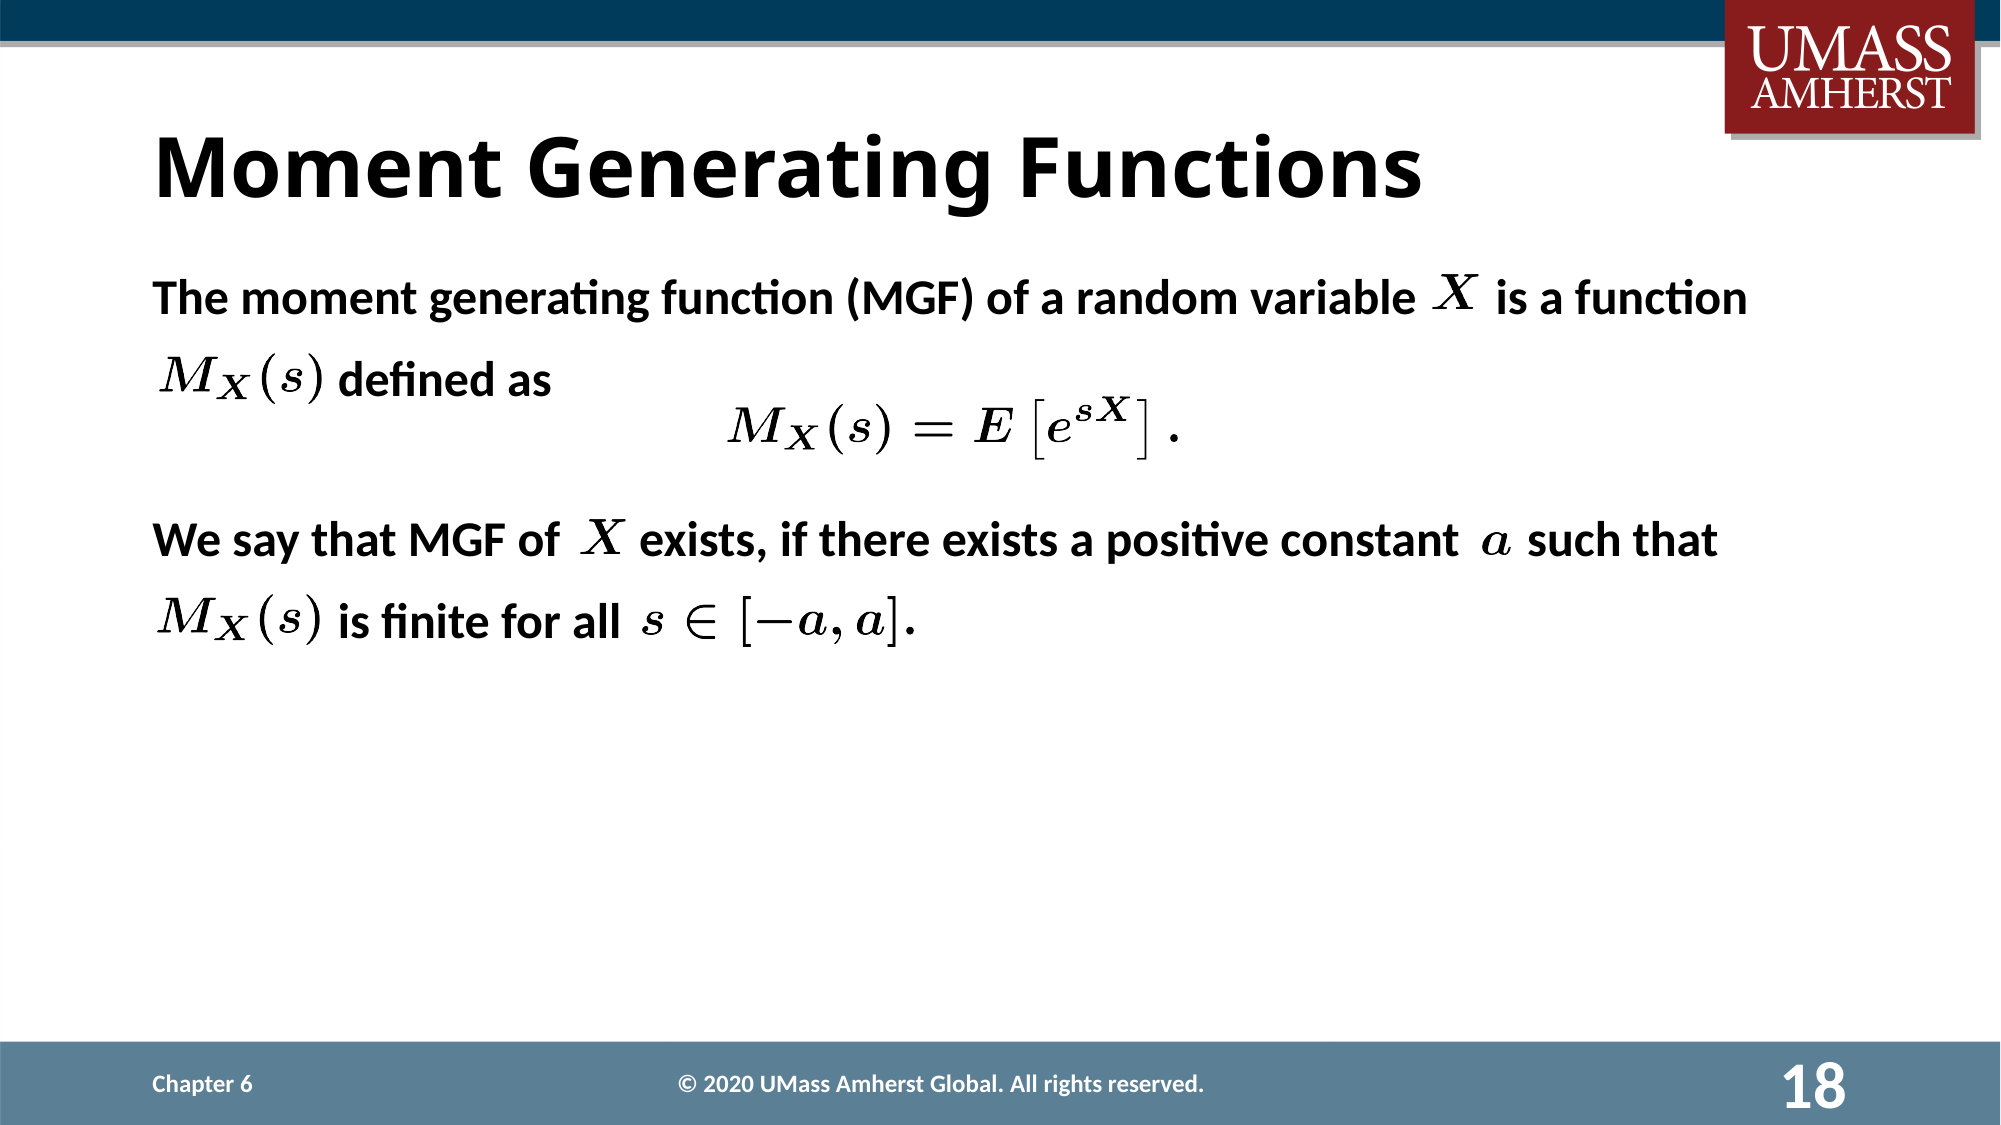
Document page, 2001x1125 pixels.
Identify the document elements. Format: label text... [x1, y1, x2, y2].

slide_number 18 [1412, 1052, 1863, 1113]
slide_number Chapter 6 [137, 1052, 588, 1113]
text_box © 2020 UMass Amherst Global. All rights reserved. [662, 1060, 1338, 1121]
list The moment generating function (MGF) of a random variable is a function defined as We say that MGF of exists, if there exists a positive constant such that is finite for all [137, 263, 1824, 976]
picture [0, 0, 2001, 1125]
title Moment Generating Functions [137, 108, 1863, 233]
